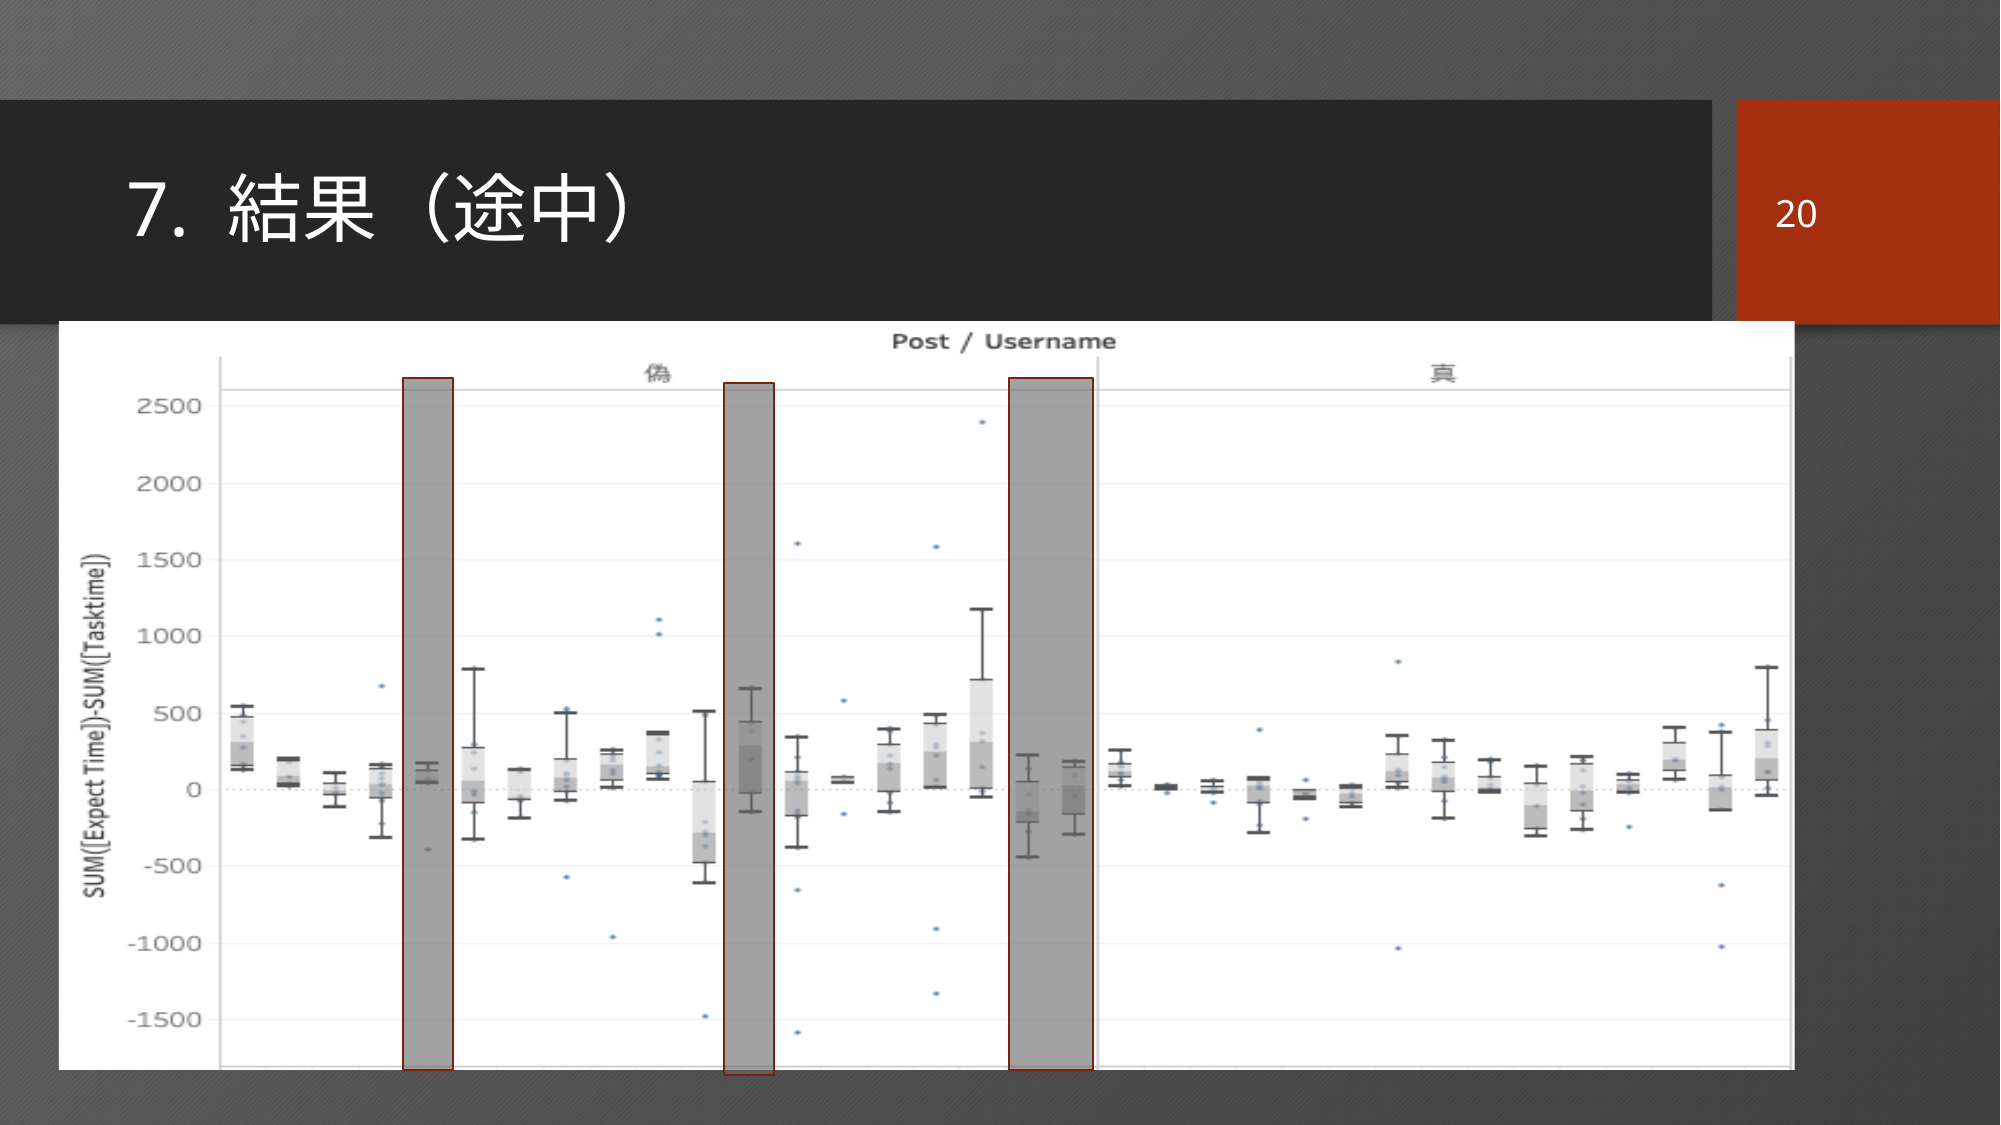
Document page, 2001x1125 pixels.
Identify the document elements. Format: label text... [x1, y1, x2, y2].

text_box [723, 1071, 775, 1076]
picture [0, 321, 2000, 1071]
title 7. 結果（途中） [111, 123, 1689, 301]
slide_number 20 [1760, 123, 1950, 303]
